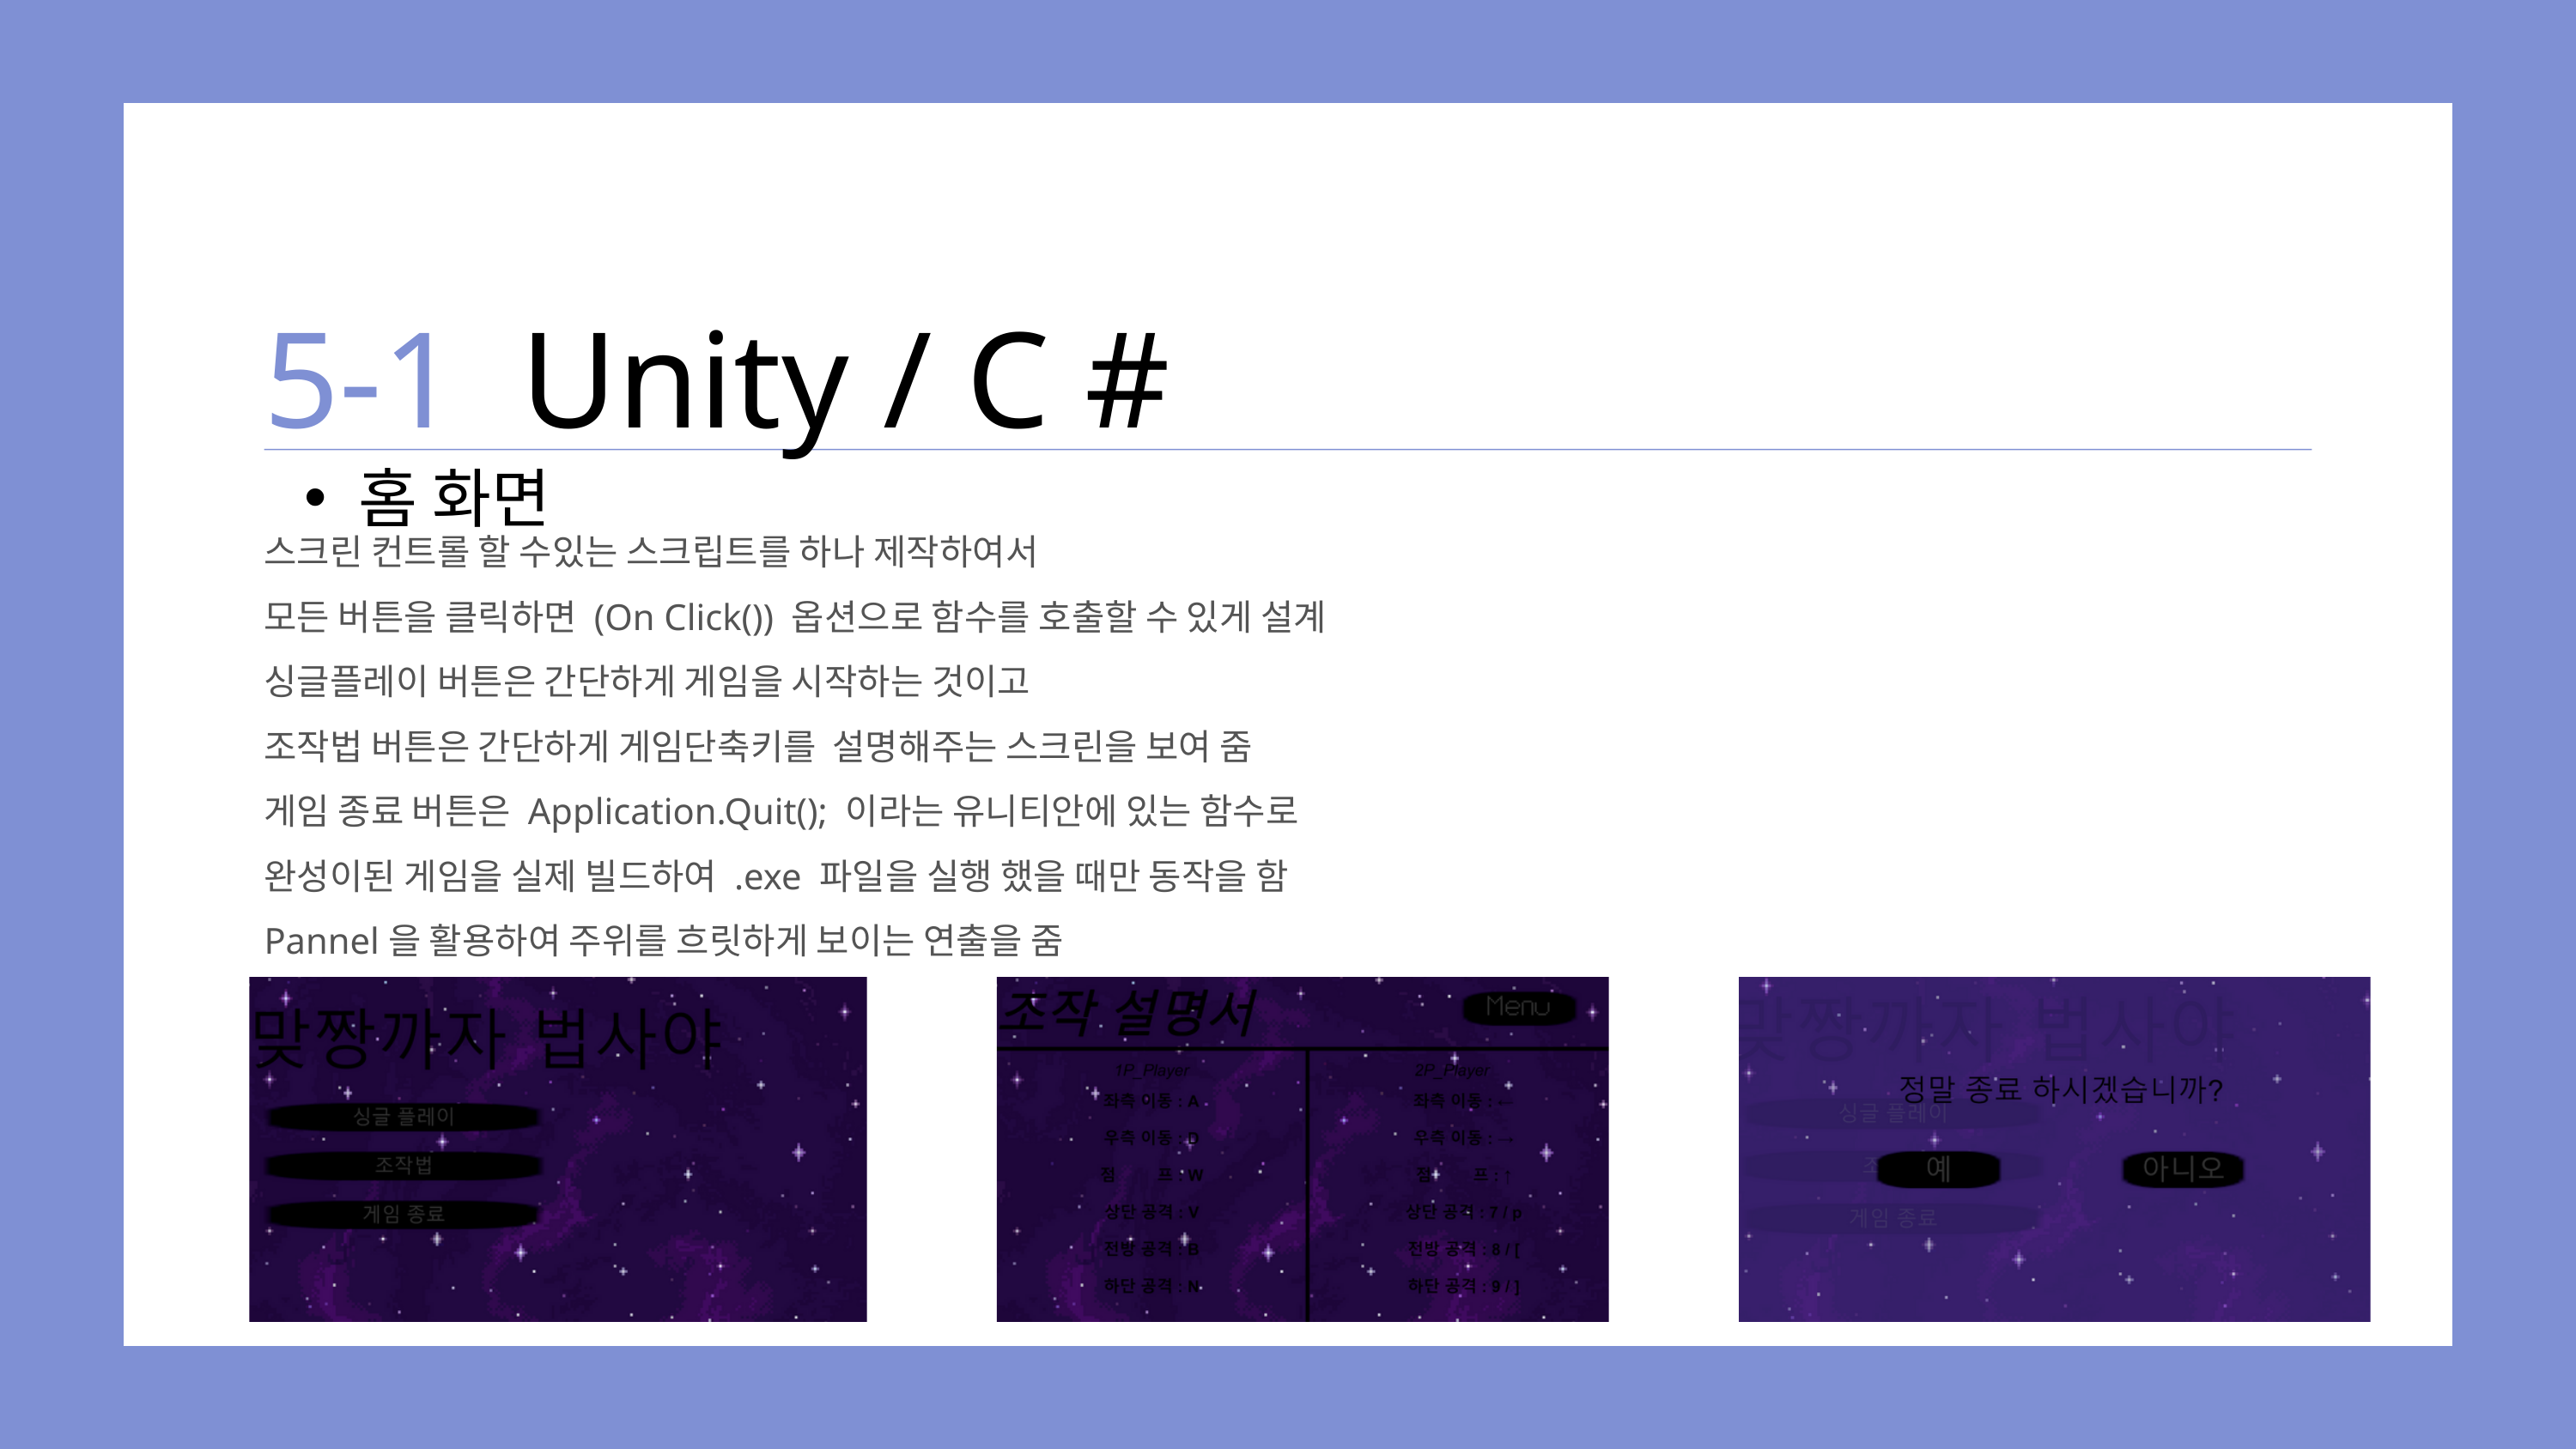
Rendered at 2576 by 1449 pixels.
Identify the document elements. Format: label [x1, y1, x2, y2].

text_box [123, 102, 2453, 1346]
